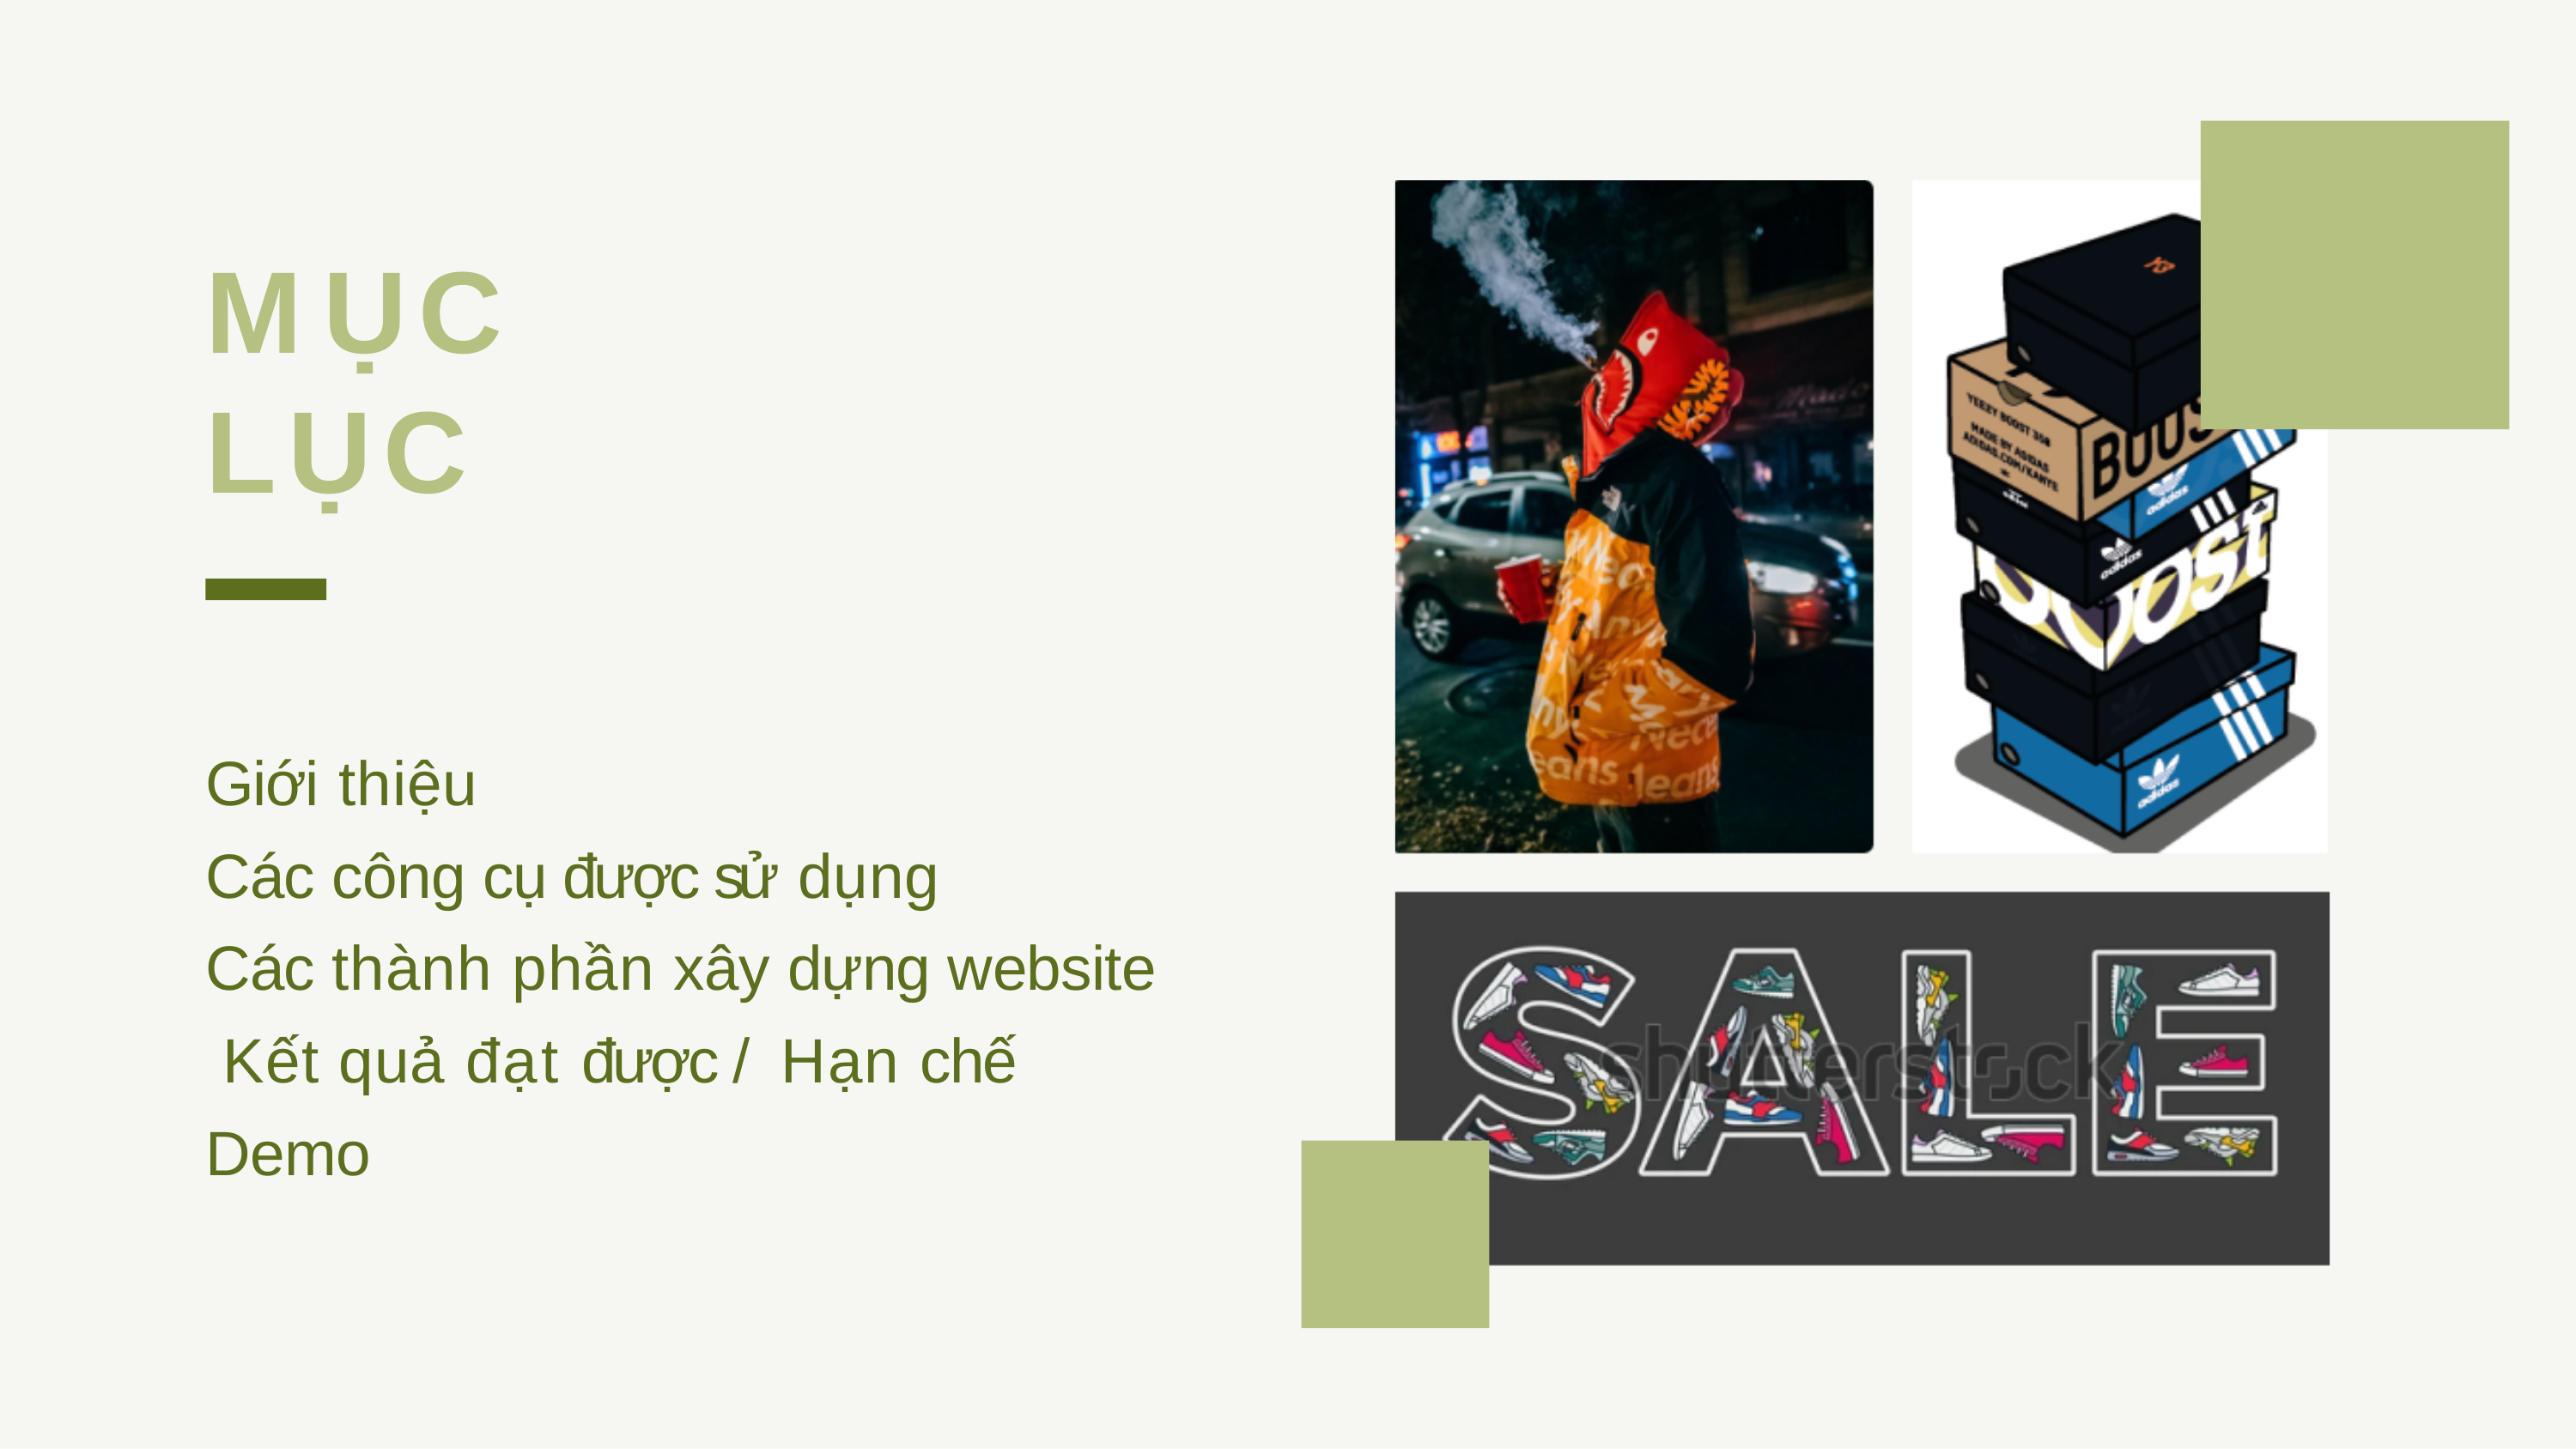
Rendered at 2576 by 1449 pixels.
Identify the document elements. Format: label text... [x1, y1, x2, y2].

title MỤC LỤC [204, 235, 817, 517]
text_box Giới thiệu Các công cụ được sử dụng Các thành phần xây dựng website Kết quả đạt được / Hạn chế Demo [204, 724, 1170, 1188]
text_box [1301, 120, 2510, 1329]
text_box [205, 579, 327, 601]
